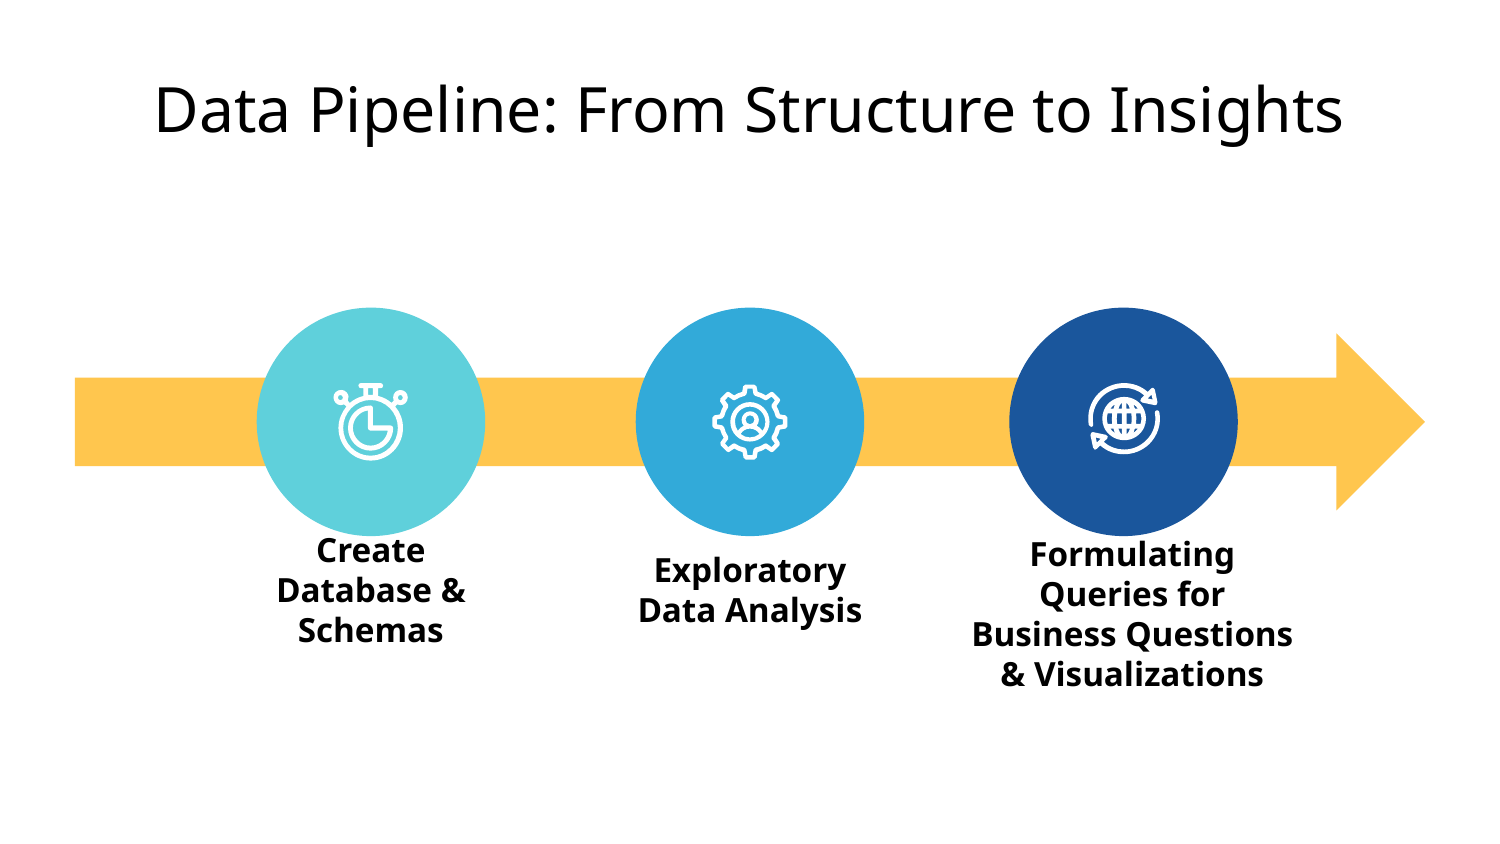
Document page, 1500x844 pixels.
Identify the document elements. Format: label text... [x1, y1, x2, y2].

text_box [635, 307, 865, 531]
text_box [477, 377, 644, 467]
text_box Create Database & Schemas [203, 531, 539, 647]
text_box [856, 377, 1018, 467]
text_box [1229, 333, 1425, 511]
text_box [332, 382, 408, 461]
text_box [74, 377, 265, 467]
text_box Exploratory Data Analysis [582, 531, 918, 647]
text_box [1086, 382, 1162, 455]
title Data Pipeline: From Structure to Insights [75, 67, 1425, 147]
text_box Formulating Queries for Business Questions & Visualizations [925, 555, 1340, 671]
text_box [712, 384, 788, 460]
text_box [1009, 307, 1238, 537]
text_box [256, 307, 486, 531]
